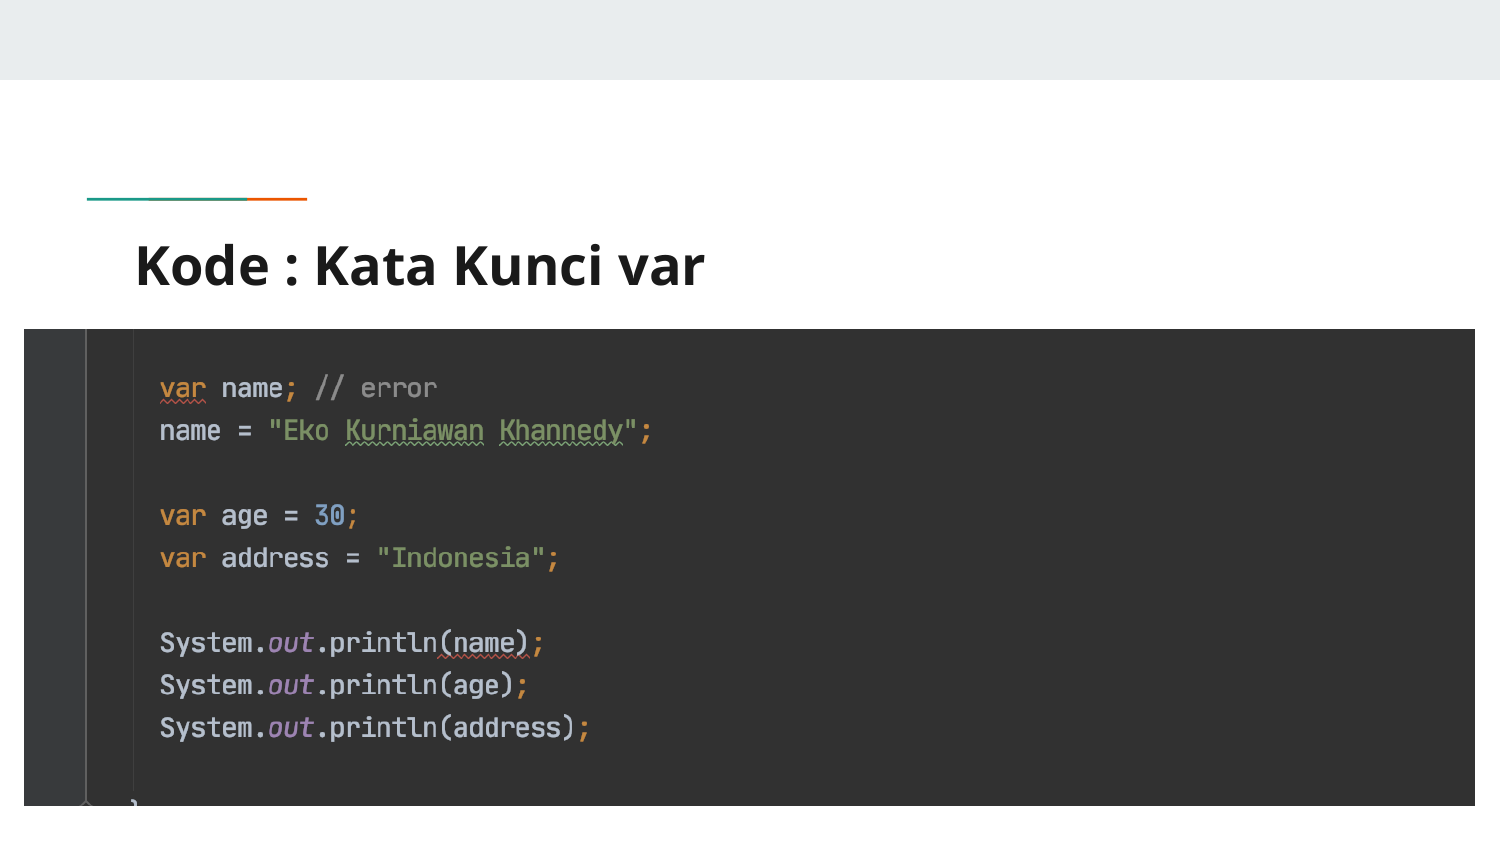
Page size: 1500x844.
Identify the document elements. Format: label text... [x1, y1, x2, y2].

picture [24, 328, 1476, 806]
title Kode : Kata Kunci var [119, 216, 1381, 305]
